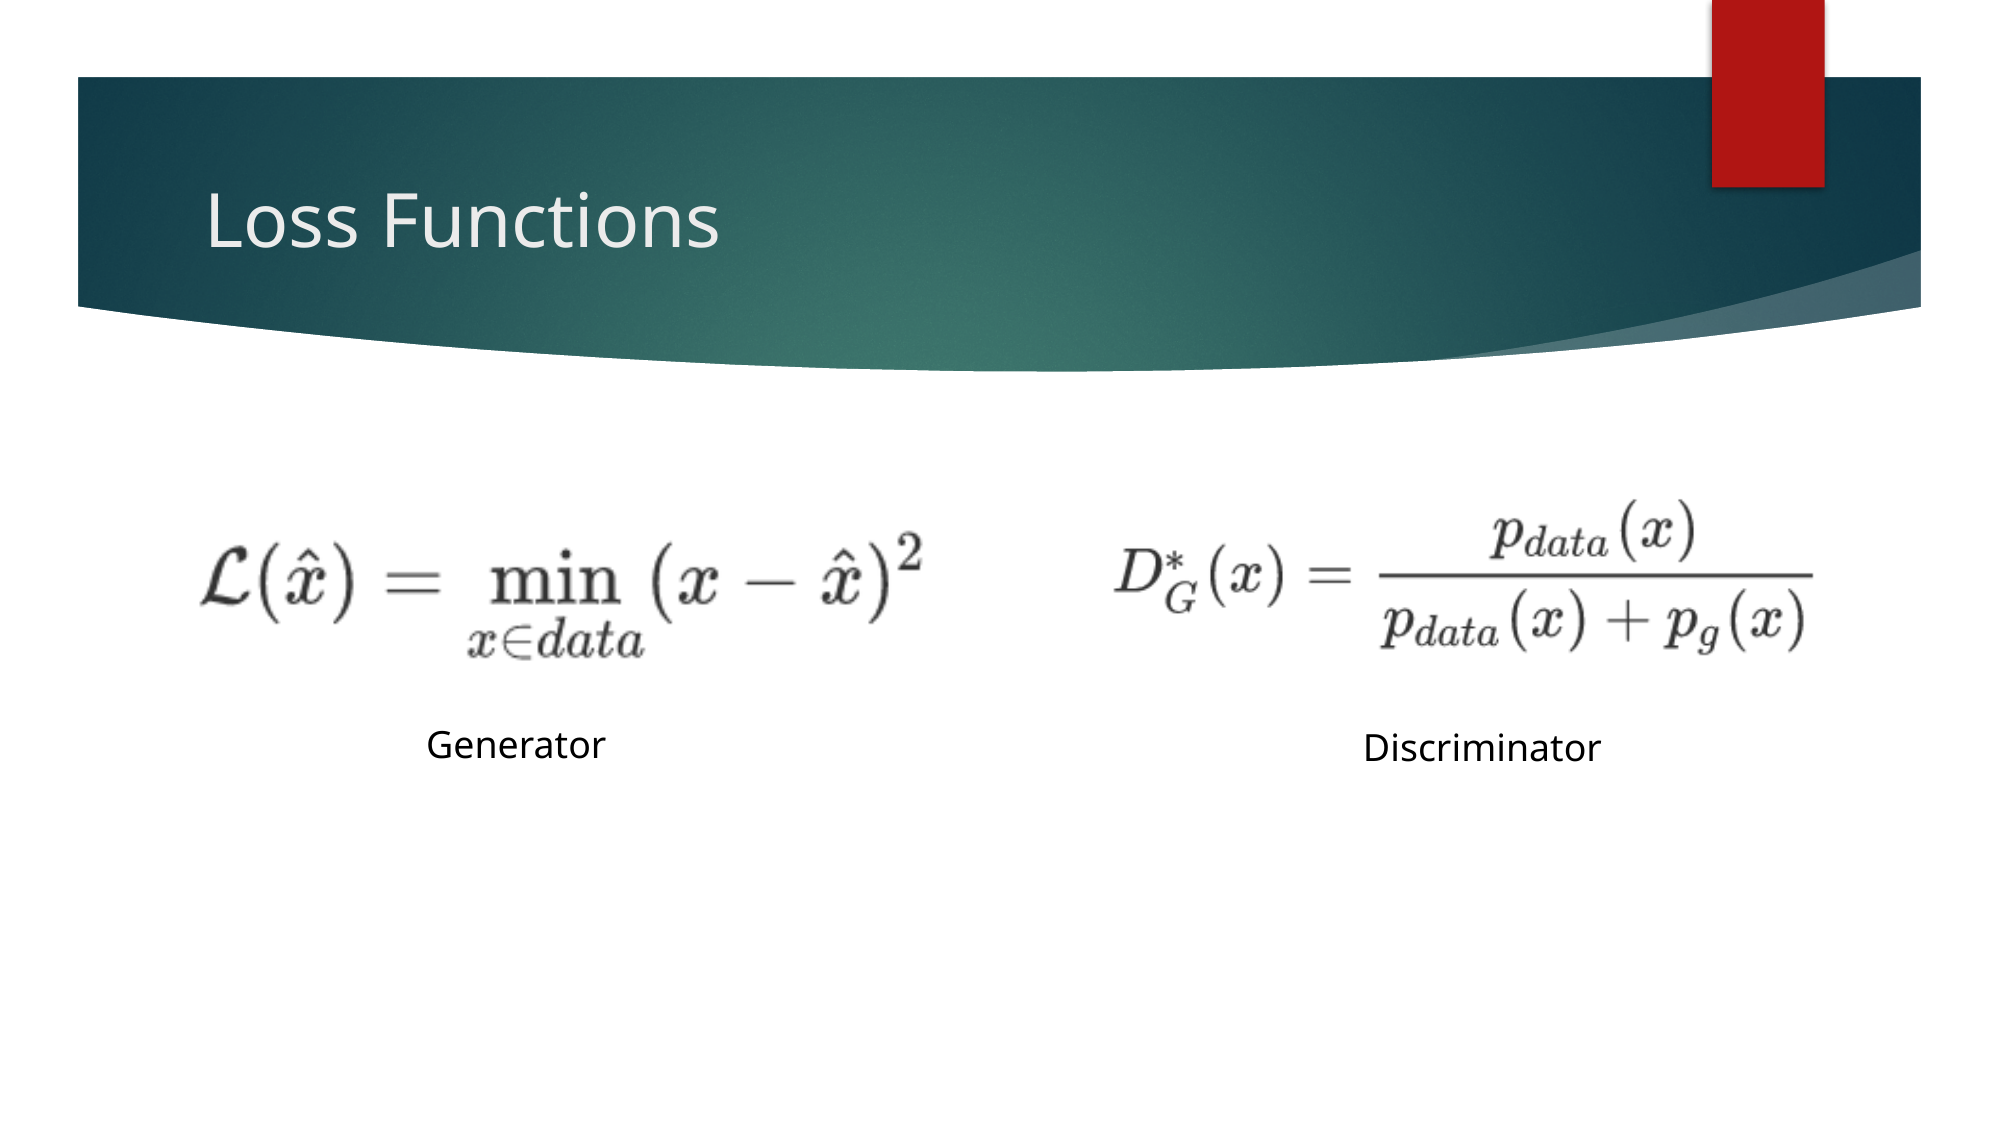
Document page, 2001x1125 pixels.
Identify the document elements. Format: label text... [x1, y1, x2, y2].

picture [135, 460, 1927, 718]
text_box Discriminator [1348, 716, 1617, 777]
title Loss Functions [189, 159, 1638, 276]
text_box Generator [411, 728, 622, 774]
